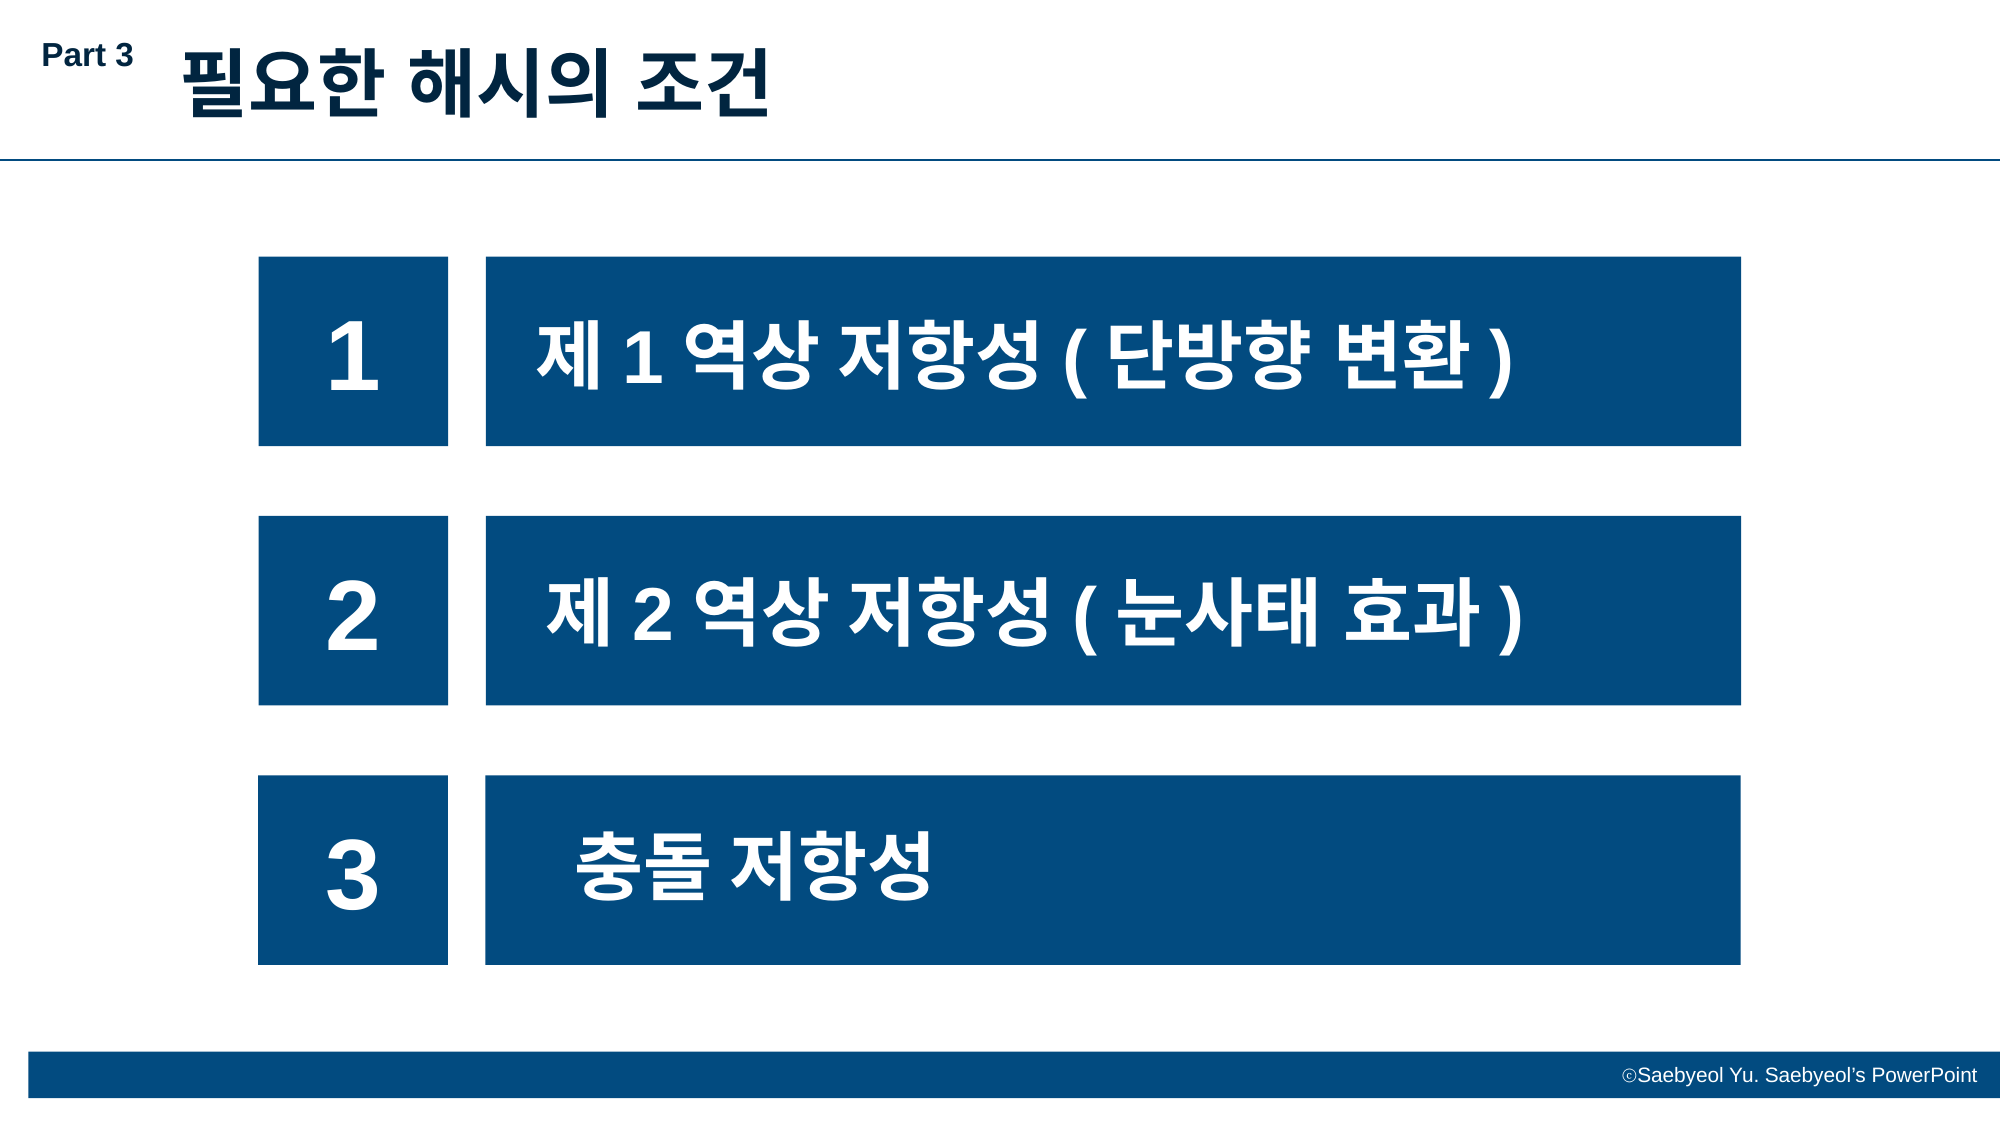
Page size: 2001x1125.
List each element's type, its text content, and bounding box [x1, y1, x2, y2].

text_box 필요한 해시의 조건 [164, 28, 979, 134]
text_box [258, 775, 1741, 965]
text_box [258, 515, 1742, 706]
text_box Part 3 [26, 26, 165, 81]
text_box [258, 256, 1742, 447]
